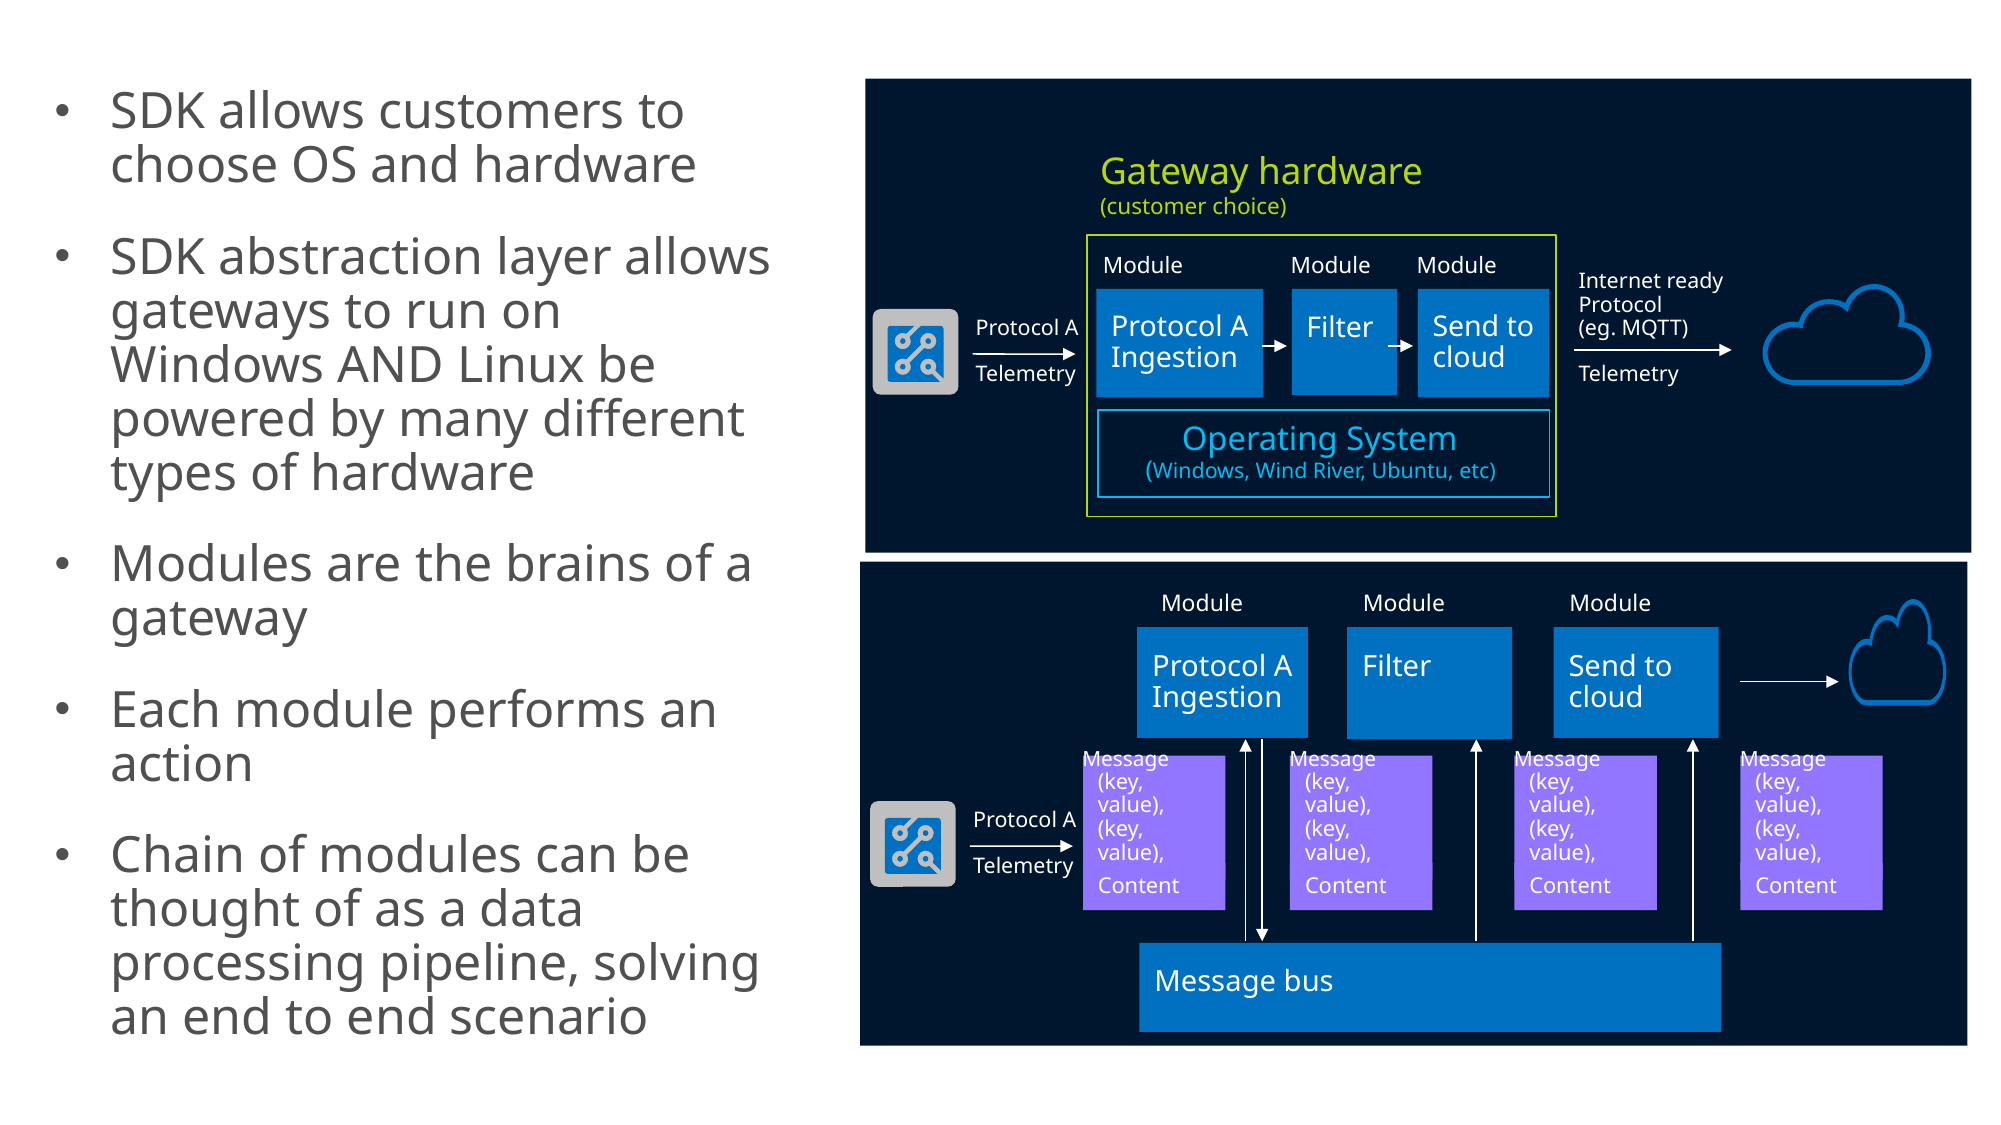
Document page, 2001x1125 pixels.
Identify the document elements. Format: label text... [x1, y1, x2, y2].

text_box Module [1362, 584, 1466, 624]
text_box Protocol A Ingestion [1137, 627, 1308, 738]
text_box [860, 561, 1968, 1046]
text_box Module [1569, 584, 1673, 624]
text_box [1762, 284, 1931, 385]
text_box Module [1161, 584, 1264, 624]
text_box SDK allows customers to choose OS and hardware SDK abstraction layer allows gateways to run on Windows AND Linux be powered by many different types of hardware Modules are the brains of a gateway Each module performs an action Chain of modules can be thought of as a data processing pipeline, solving an end to end scenario [39, 78, 798, 1053]
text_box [1082, 739, 1263, 942]
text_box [1740, 748, 1884, 918]
text_box [872, 308, 959, 395]
text_box [865, 78, 1972, 553]
text_box Protocol A Telemetry [960, 309, 1094, 394]
text_box [1086, 234, 1556, 517]
text_box Protocol A Telemetry [958, 802, 1082, 887]
text_box Gateway hardware (customer choice) [1085, 140, 1448, 227]
text_box Send to cloud [1553, 627, 1719, 738]
text_box [884, 817, 941, 874]
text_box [1289, 748, 1433, 918]
text_box Internet ready Protocol (eg. MQTT) Telemetry [1563, 263, 1753, 394]
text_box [1514, 748, 1658, 918]
text_box Message bus [1139, 942, 1722, 1032]
text_box [887, 325, 944, 382]
text_box Filter [1347, 627, 1513, 740]
text_box Operating System (Windows, Wind River, Ubuntu, etc) [1098, 409, 1550, 498]
text_box [870, 801, 956, 887]
text_box [1848, 598, 1947, 706]
